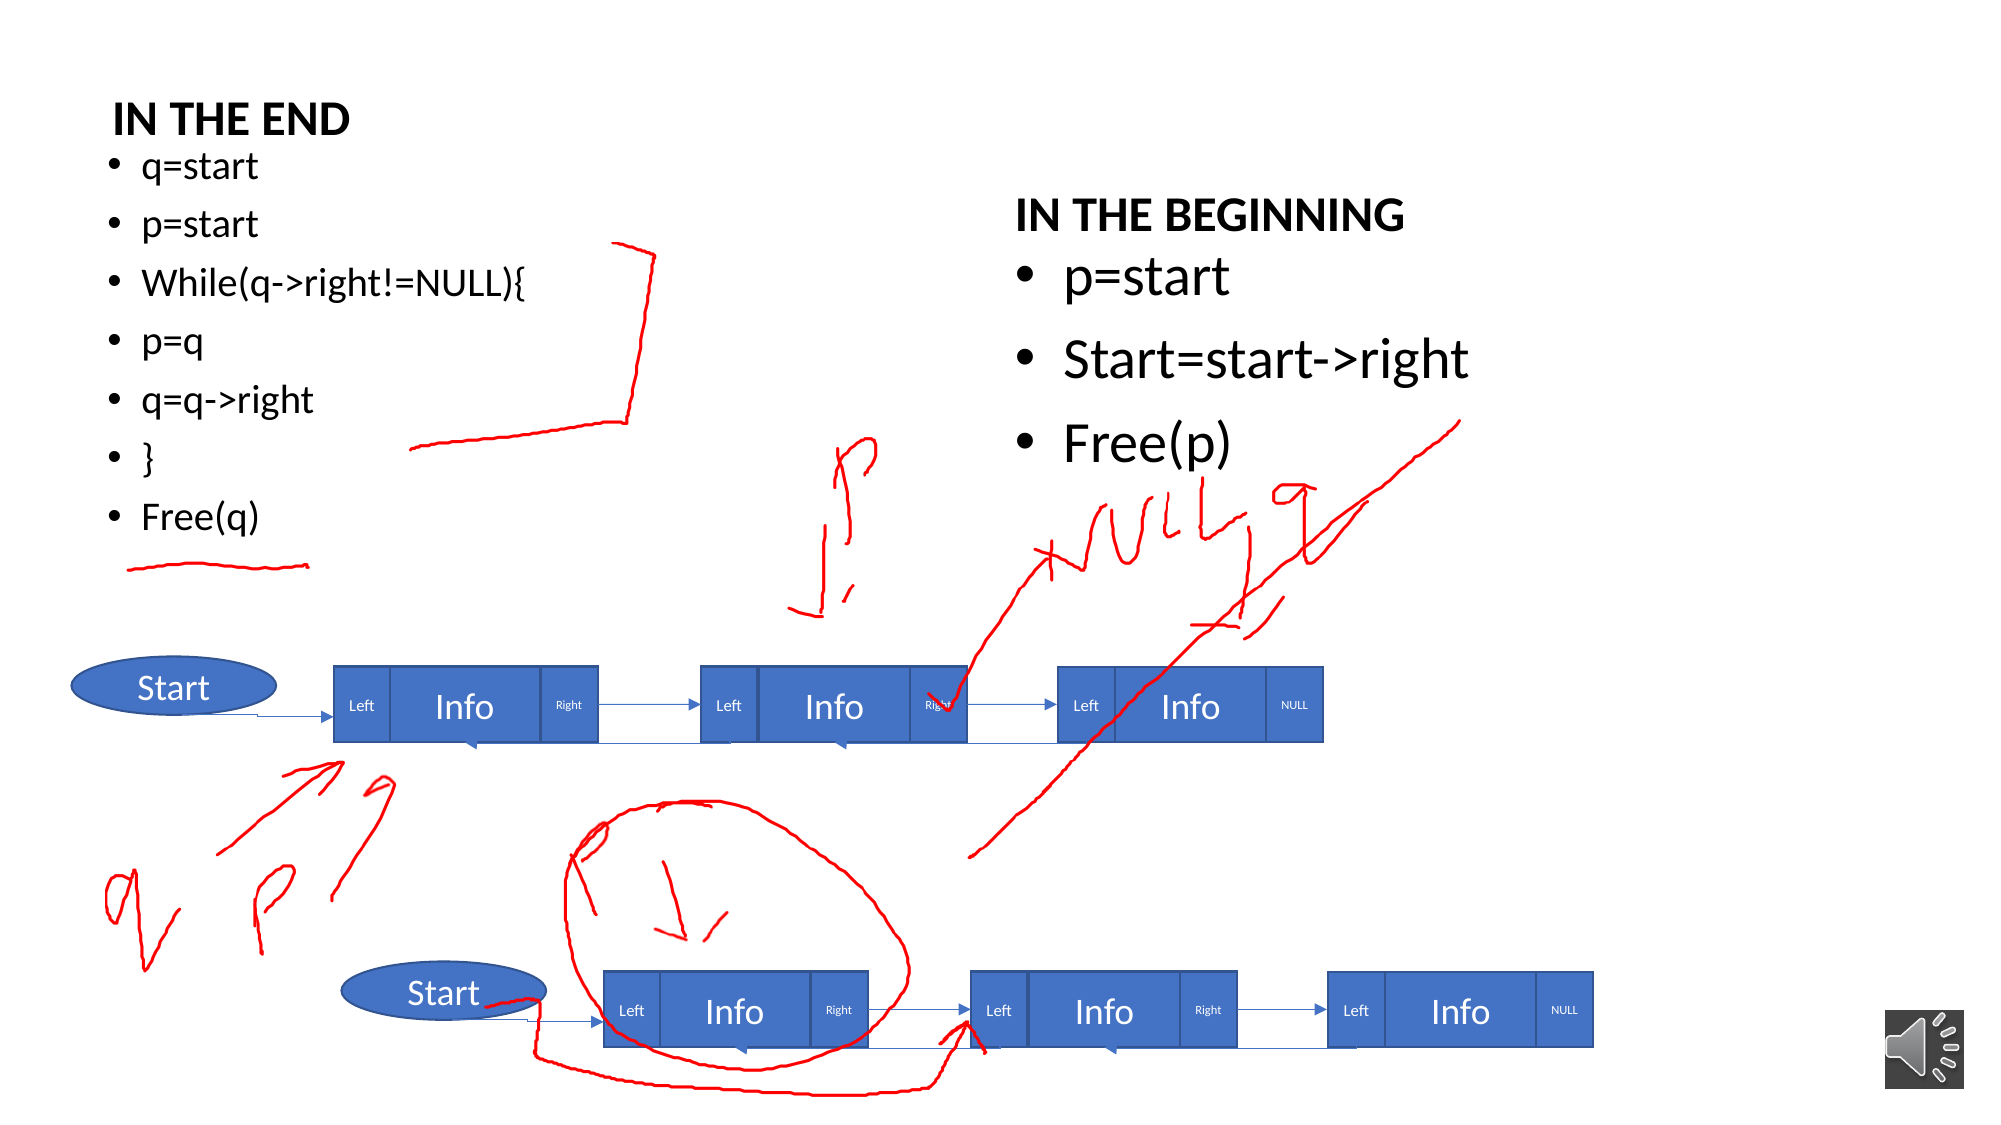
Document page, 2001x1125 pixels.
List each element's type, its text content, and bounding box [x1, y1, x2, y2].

list IN THE END [97, 19, 944, 155]
text_box Start [70, 662, 105, 709]
picture [1884, 1009, 1965, 1090]
picture [105, 242, 1471, 1107]
text_box Info [1471, 971, 1535, 1048]
list IN THE BEGINNING [999, 114, 1851, 237]
list q=start p=start While(q->right!=NULL){ p=q q=q->right } Free(q) [92, 136, 939, 550]
text_box NULL [1535, 971, 1594, 1048]
list p=start Start=start->right Free(p) [999, 237, 1851, 651]
